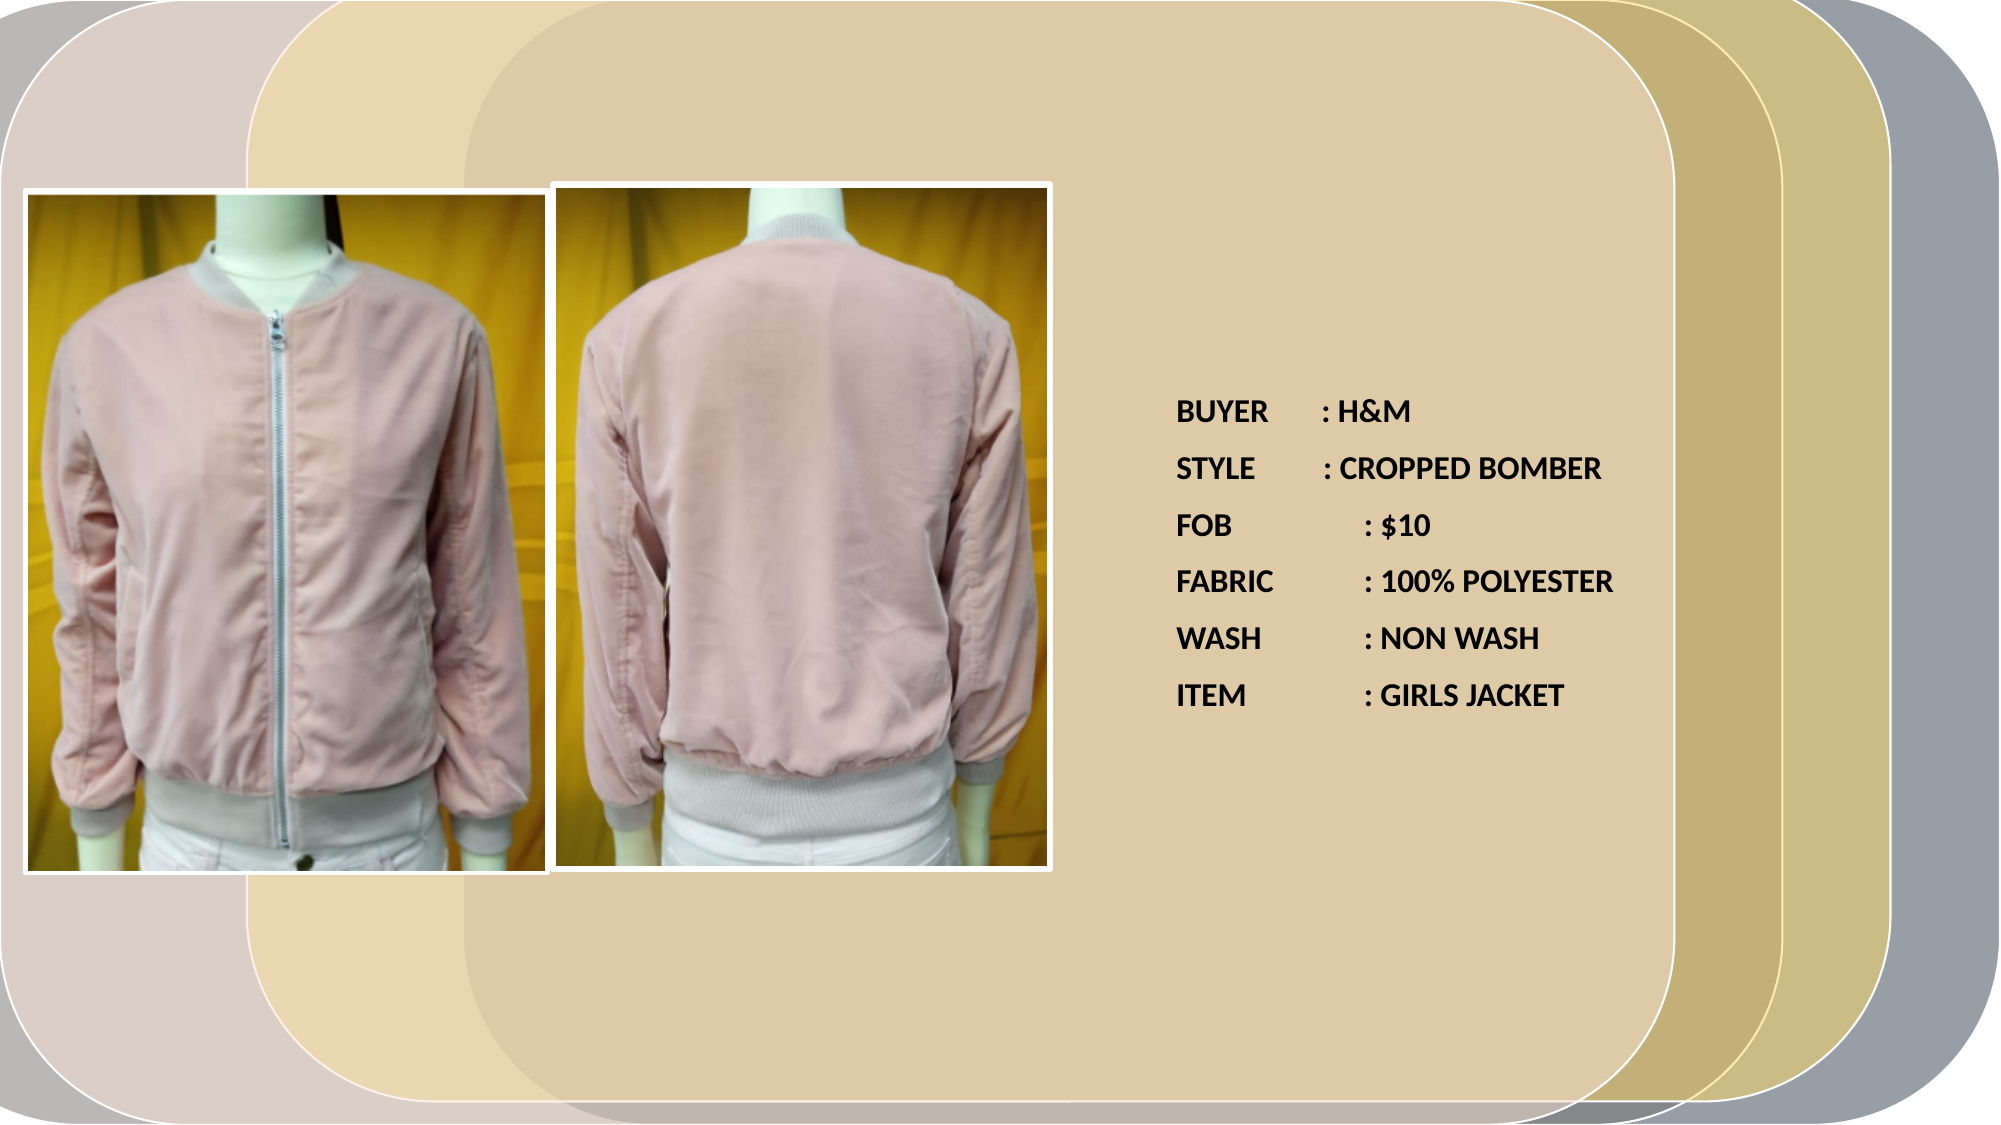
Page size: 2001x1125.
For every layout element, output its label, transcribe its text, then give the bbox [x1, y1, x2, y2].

text_box [0, 0, 159, 159]
text_box [1515, 0, 1892, 1103]
picture [28, 192, 546, 871]
text_box [1622, 0, 2000, 1125]
text_box [1514, 1103, 1685, 1125]
picture [556, 187, 1047, 866]
text_box BUYER : H&M STYLE : CROPPED BOMBER FOB : $10 FABRIC : 100% POLYESTER WASH : NON WASH ITEM : GIRLS JACKET [1161, 296, 1695, 1039]
text_box [0, 966, 160, 1125]
text_box [0, 0, 1676, 1125]
